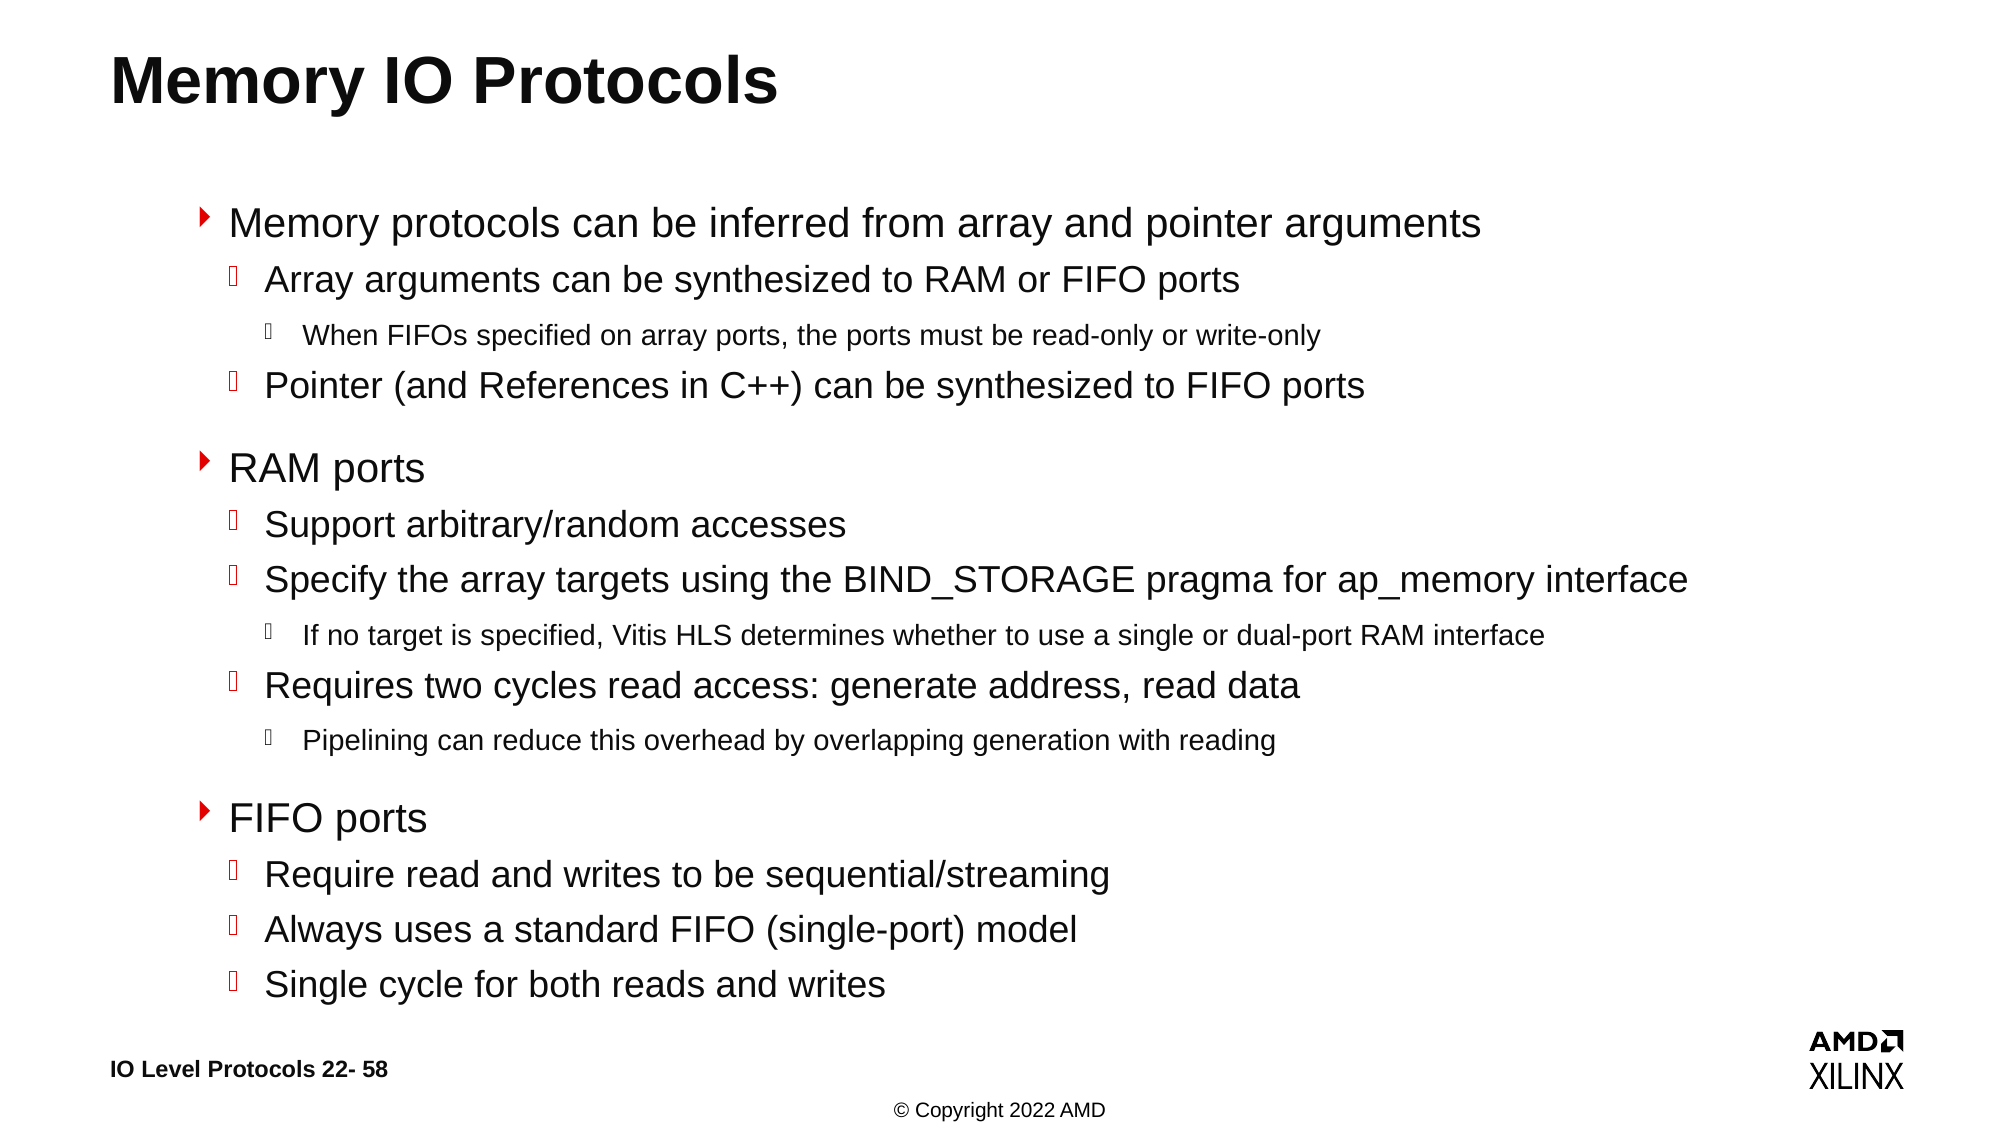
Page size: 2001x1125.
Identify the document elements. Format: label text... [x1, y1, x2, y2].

slide_number IO Level Protocols 22- 58 [95, 1037, 540, 1098]
title Memory IO Protocols [95, 38, 1905, 199]
list Memory protocols can be inferred from array and pointer arguments Array arguments can be synthesized to RAM or FIFO ports When FIFOs specified on array ports, the ports must be read-only or write-only Pointer (and References in C++) can be synthesized to FIFO ports RAM ports Support arbitrary/random accesses Specify the array targets using the BIND_STORAGE pragma for ap_memory interface If no target is specified, Vitis HLS determines whether to use a single or dual-port RAM interface Requires two cycles read access: generate address, read data Pipelining can reduce this overhead by overlapping generation with reading FIFO ports Require read and writes to be sequential/streaming Always uses a standard FIFO (single-port) model Single cycle for both reads and writes [174, 188, 1960, 890]
picture [1809, 1030, 1904, 1089]
